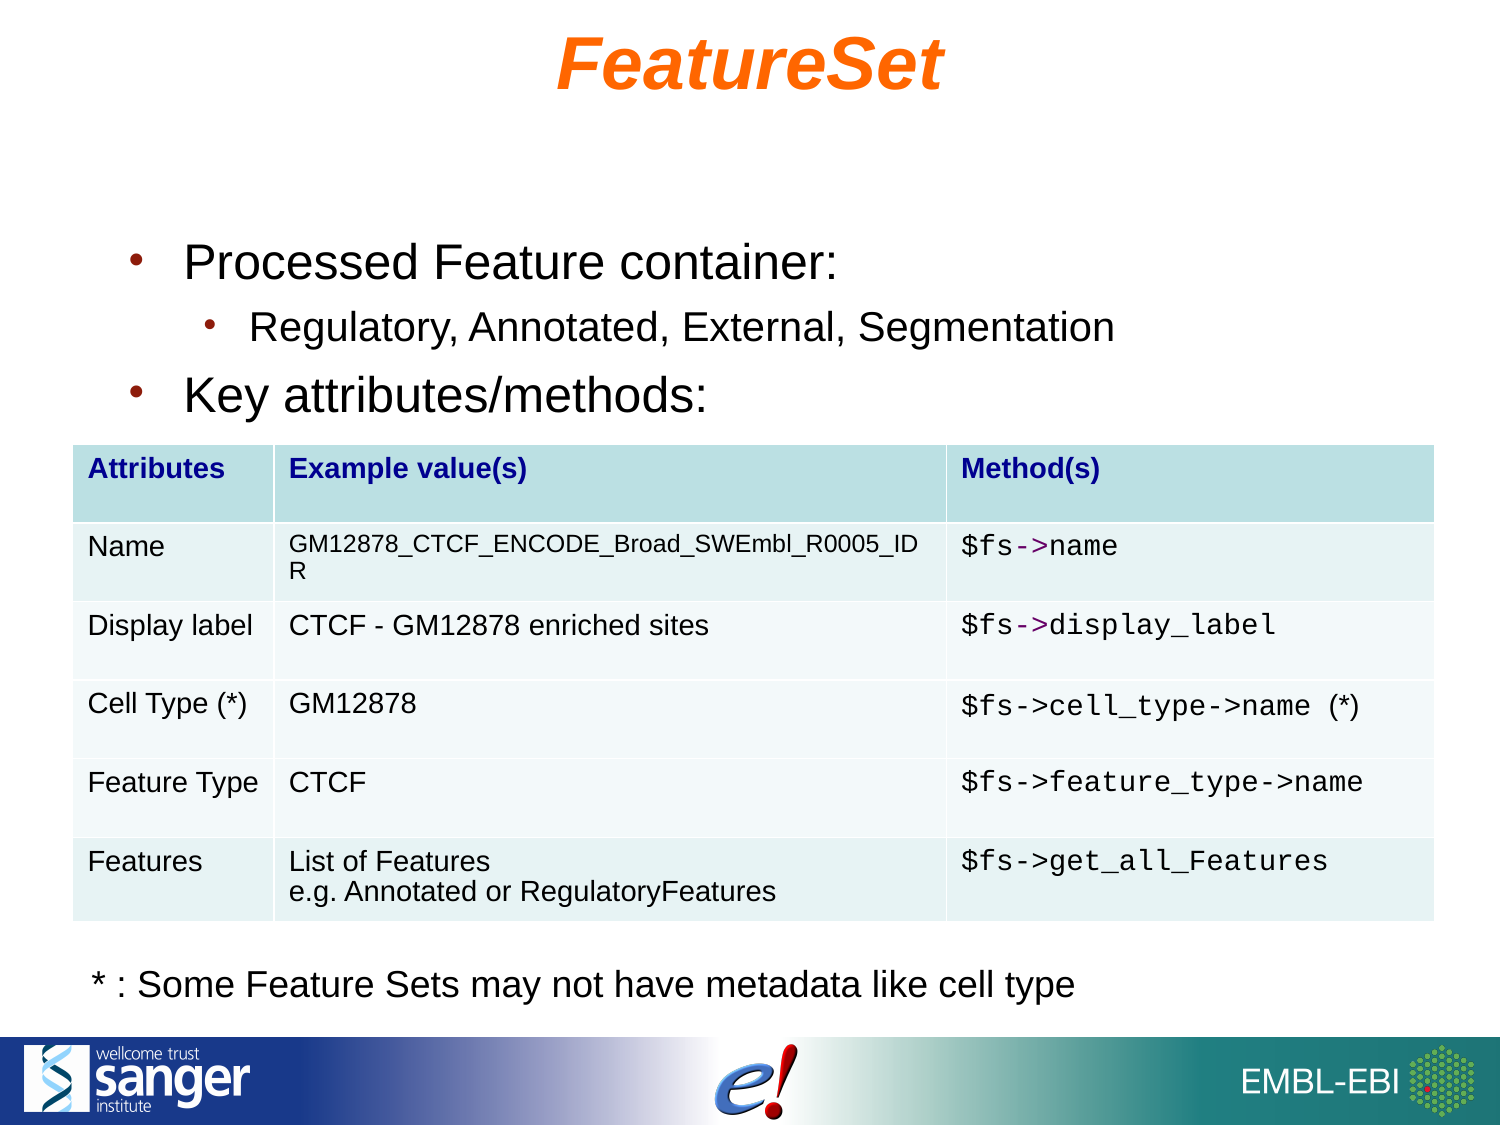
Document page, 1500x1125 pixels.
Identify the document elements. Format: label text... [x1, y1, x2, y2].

table_header Example value(s) [275, 445, 946, 522]
text_box FeatureSet [112, 7, 1388, 158]
table_cell CTCF - GM12878 enriched sites [275, 602, 946, 679]
table_cell $fs->name [947, 524, 1434, 601]
picture [0, 1037, 1500, 1125]
table_cell Feature Type [73, 759, 273, 837]
table_cell Display label [73, 602, 273, 679]
table_cell List of Features e.g. Annotated or RegulatoryFeatures [275, 838, 946, 921]
table_cell GM12878_CTCF_ENCODE_Broad_SWEmbl_R0005_IDR [275, 524, 946, 601]
table_cell Cell Type (*) [73, 681, 273, 758]
table_cell Features [73, 838, 273, 921]
text_box * : Some Feature Sets may not have metadata like cell type [76, 952, 1092, 1013]
table_header Method(s) [947, 445, 1434, 522]
table_cell Name [73, 524, 273, 601]
table_cell GM12878 [275, 681, 946, 758]
table_cell $fs->get_all_Features [947, 838, 1434, 921]
table_cell CTCF [275, 759, 946, 837]
table_cell $fs->feature_type->name [947, 759, 1434, 837]
table_cell $fs->cell_type->name (*) [947, 681, 1434, 758]
text_box Processed Feature container: Regulatory, Annotated, External, Segmentation Key attributes/methods: [112, 221, 1388, 444]
table_header Attributes [73, 445, 273, 522]
table_cell $fs->display_label [947, 602, 1434, 679]
